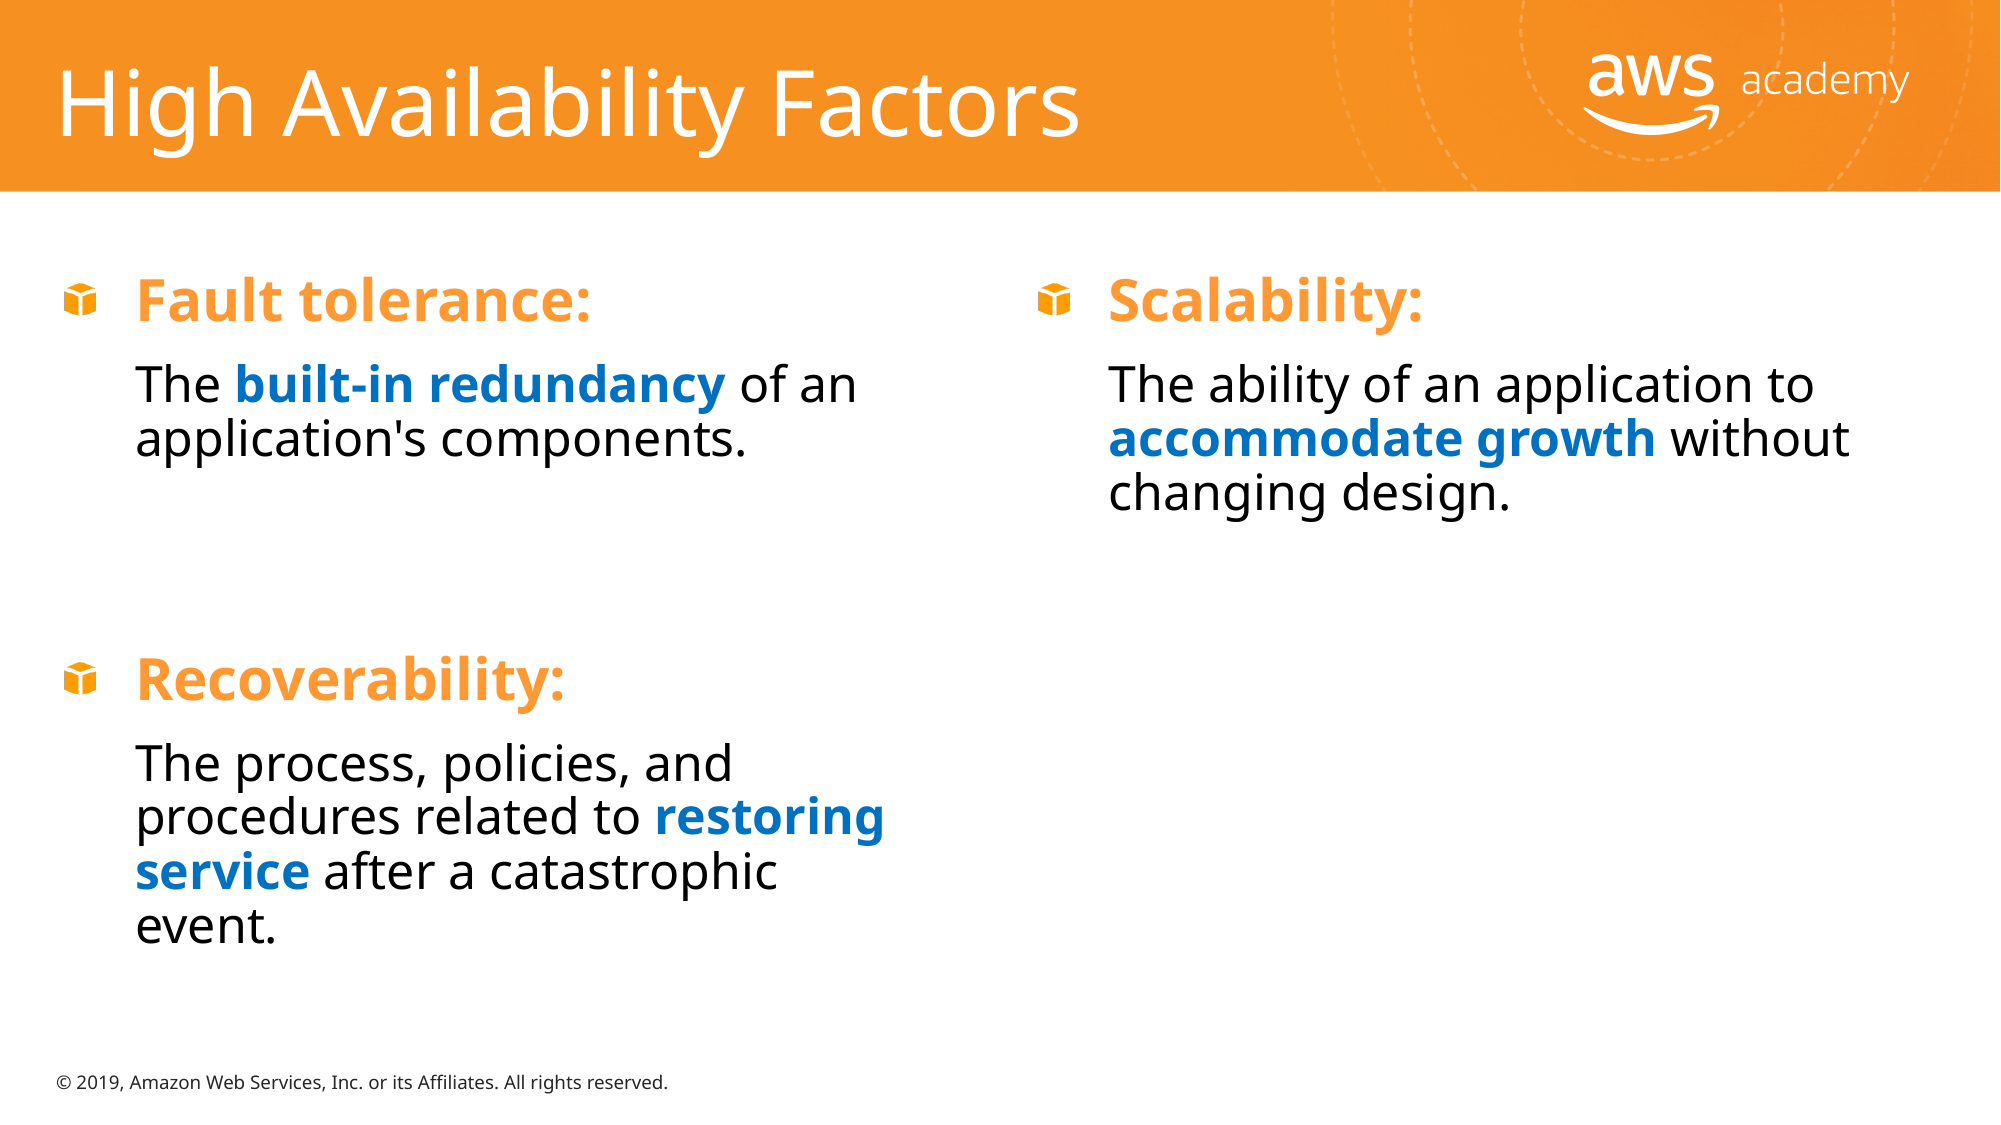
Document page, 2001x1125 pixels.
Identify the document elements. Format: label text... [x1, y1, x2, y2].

text_box Scalability: The ability of an application to accommodate growth without changing design. [1018, 263, 1908, 1039]
list Fault tolerance: The built-in redundancy of an application's components. Recoverability: The process, policies, and procedures related to restoring service after a catastrophic event. [44, 263, 913, 1039]
title High Availability Factors [39, 43, 1863, 172]
picture [0, 0, 2001, 1125]
